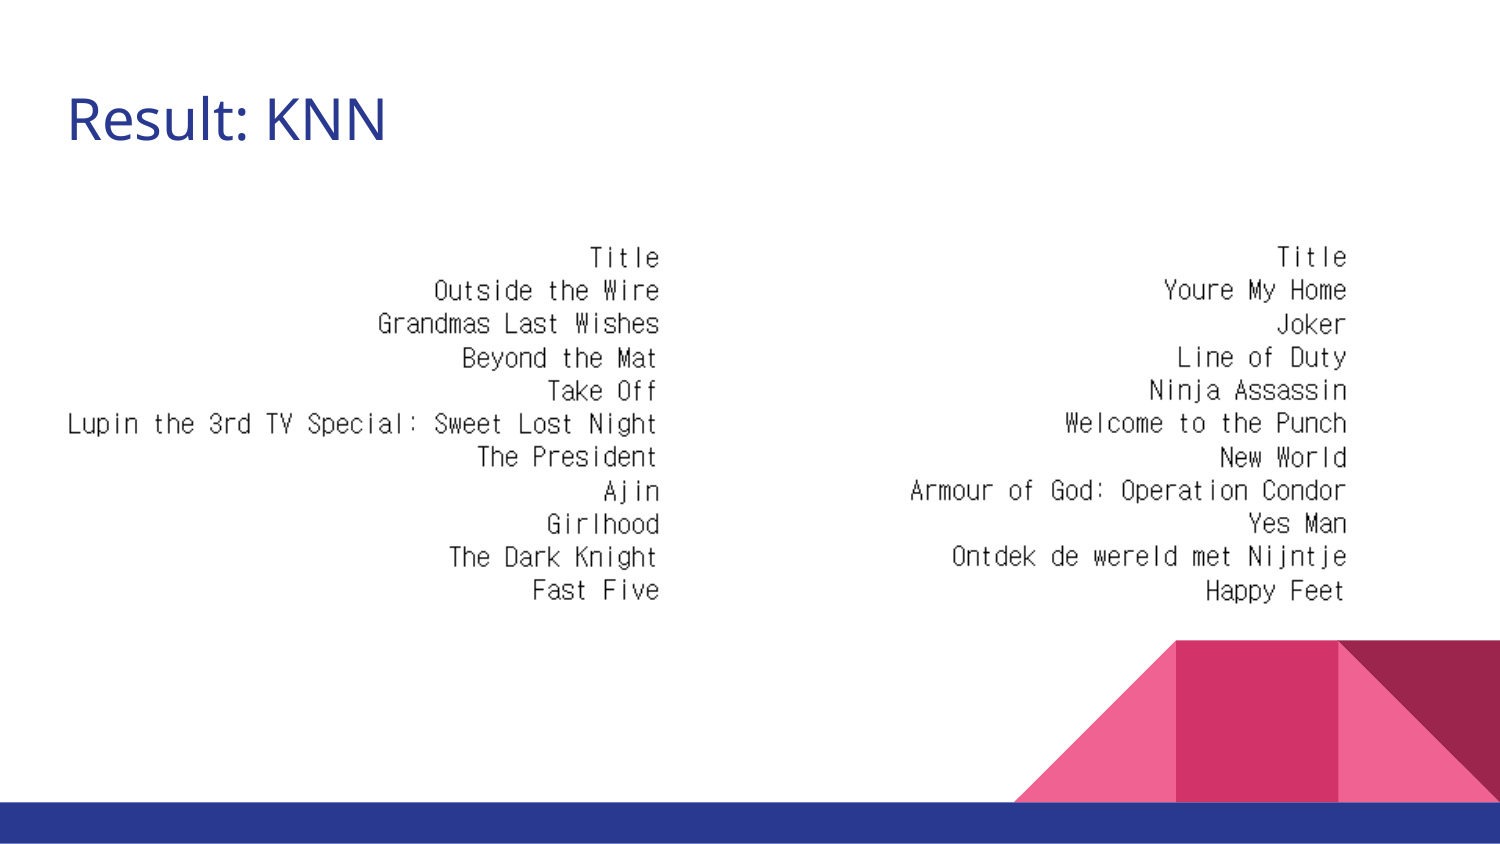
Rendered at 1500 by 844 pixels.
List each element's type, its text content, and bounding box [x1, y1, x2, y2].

picture [50, 230, 677, 614]
list [28, 201, 1472, 754]
title Result: KNN [51, 67, 1449, 167]
picture [899, 234, 1355, 610]
